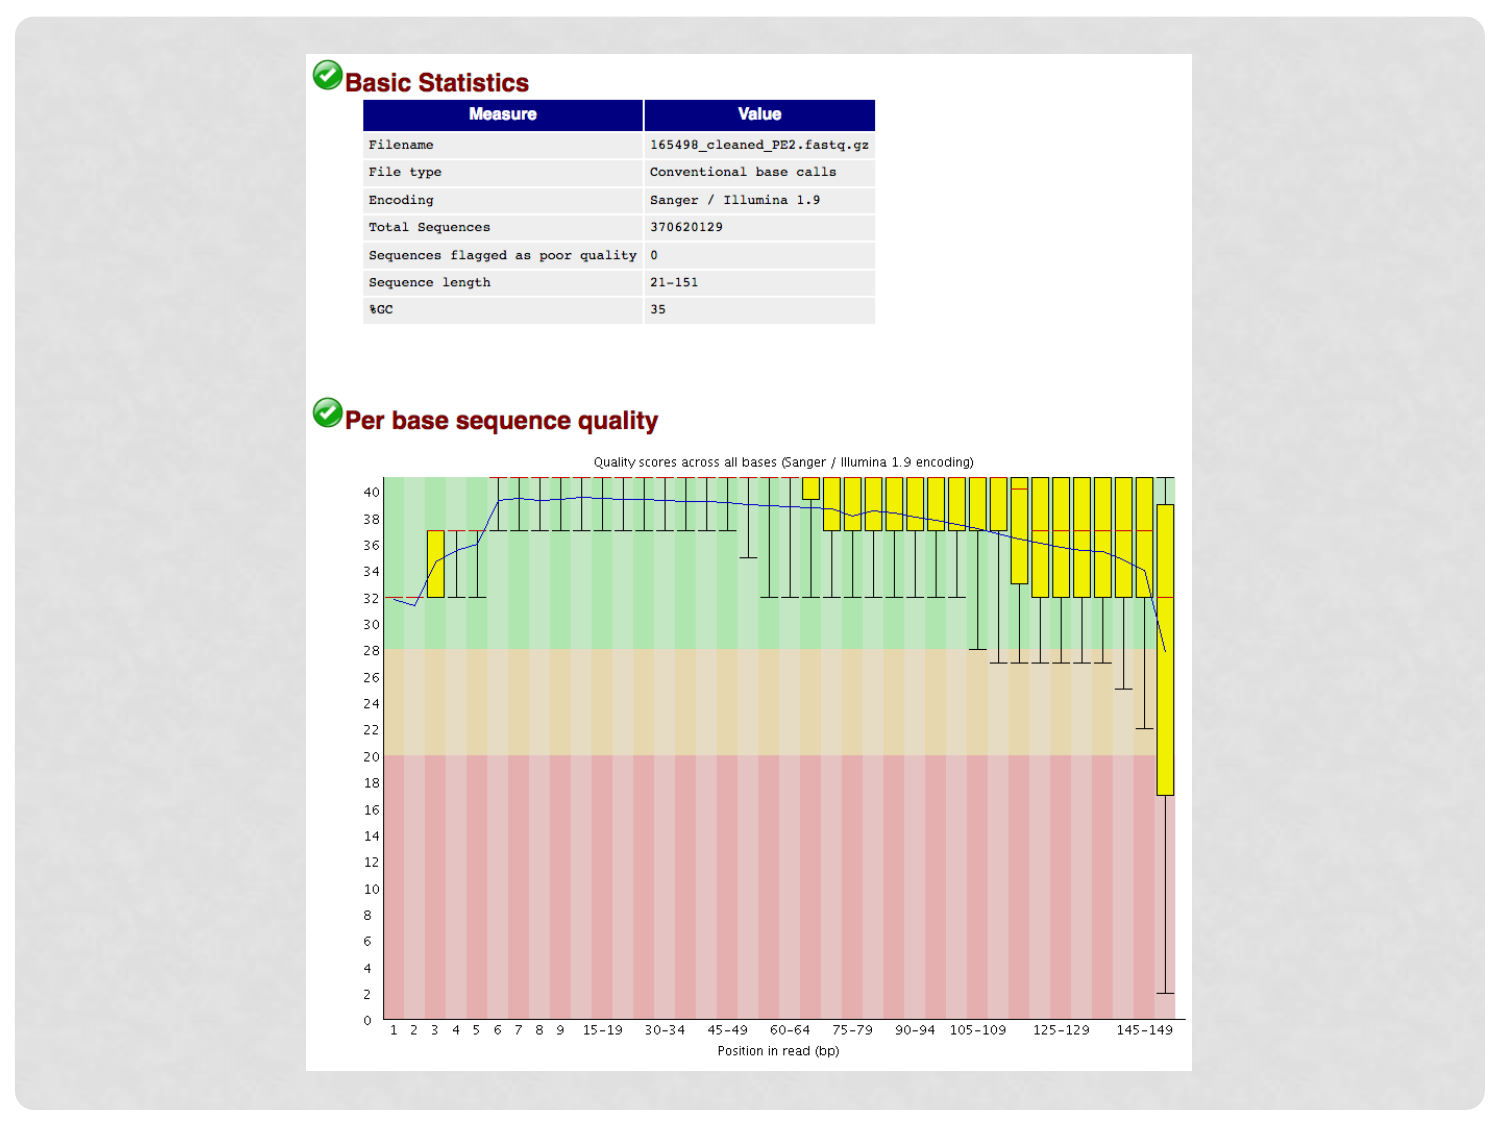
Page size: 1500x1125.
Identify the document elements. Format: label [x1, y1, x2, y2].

picture [305, 53, 1192, 1071]
